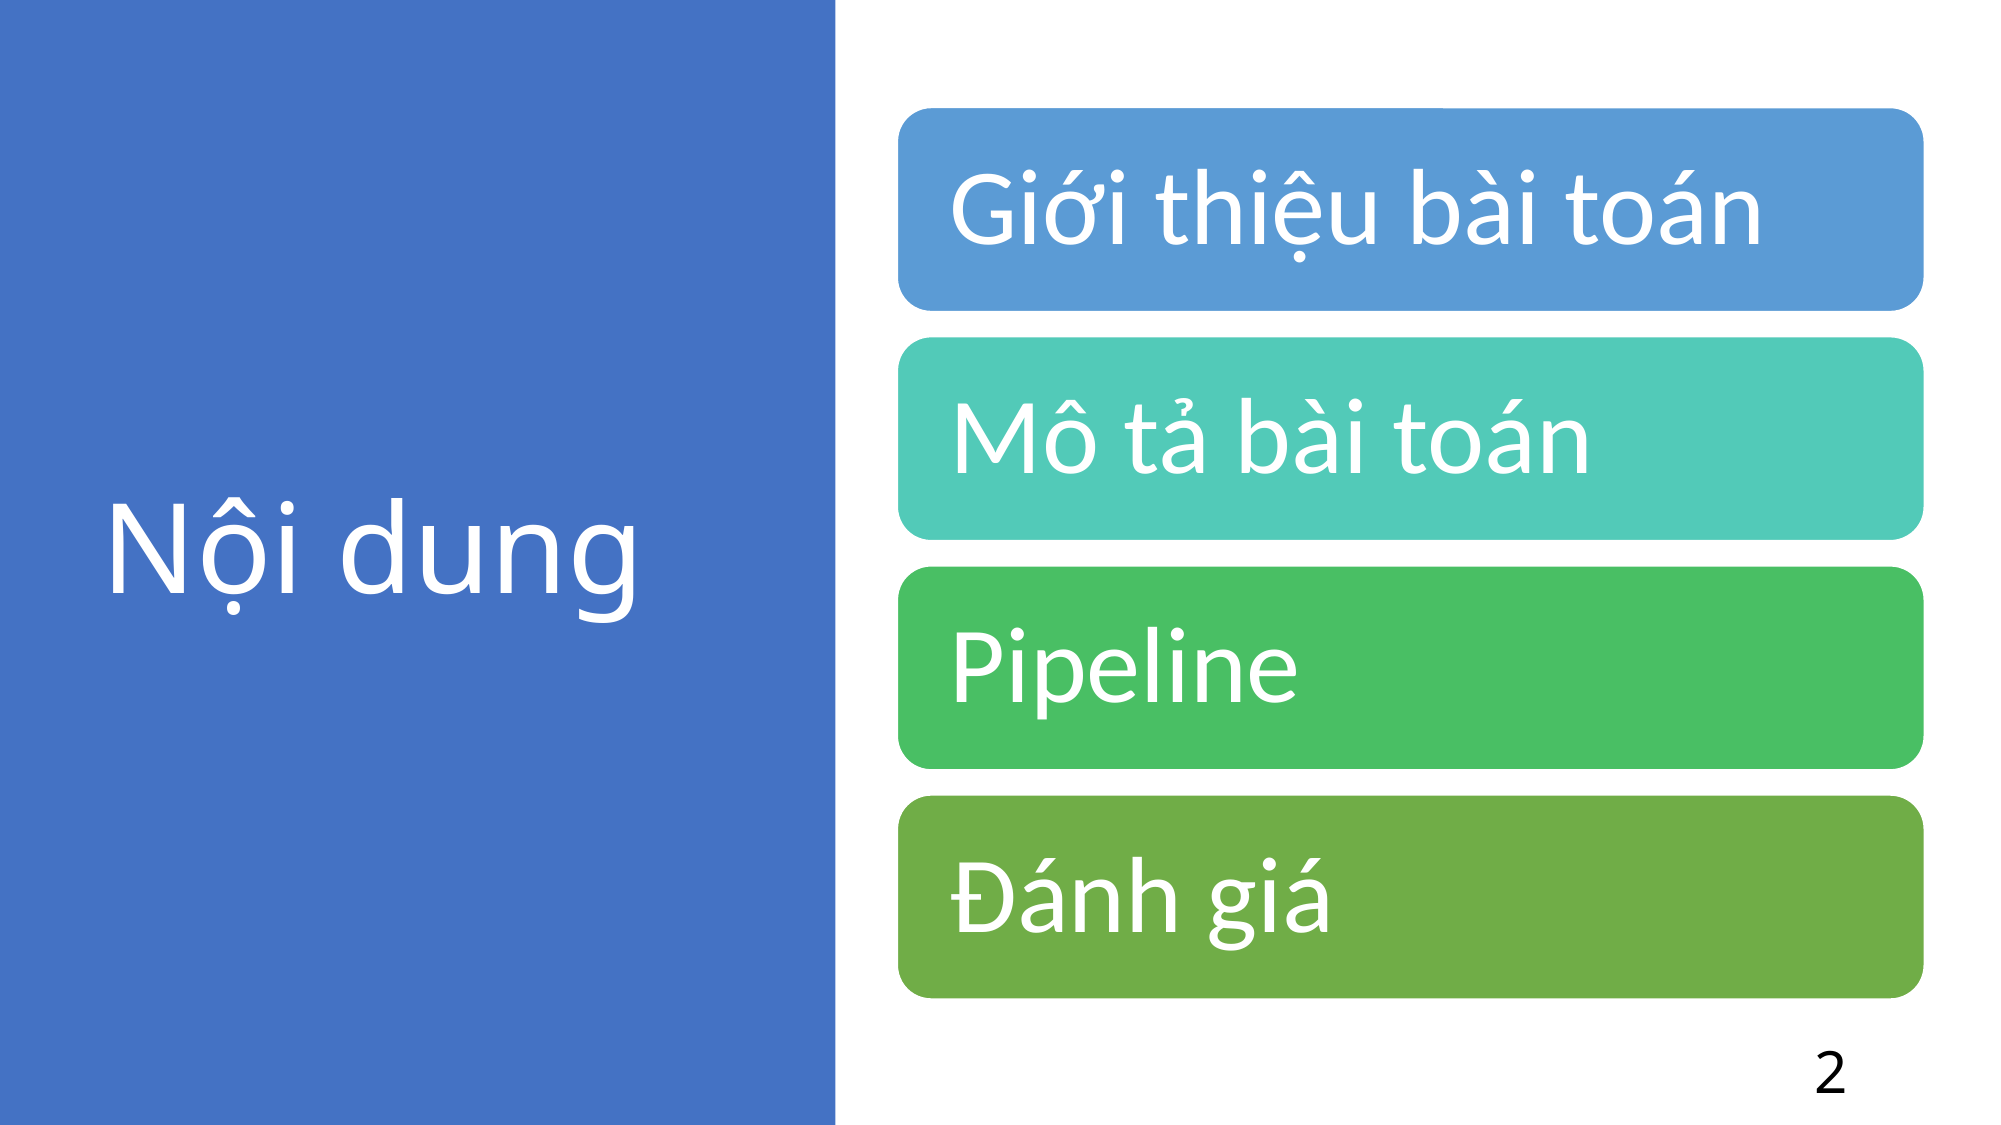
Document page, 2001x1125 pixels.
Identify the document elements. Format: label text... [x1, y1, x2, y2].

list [897, 101, 1925, 1005]
slide_number 2 [1412, 1042, 1863, 1103]
text_box [0, 0, 836, 1125]
title Nội dung [86, 101, 711, 1005]
